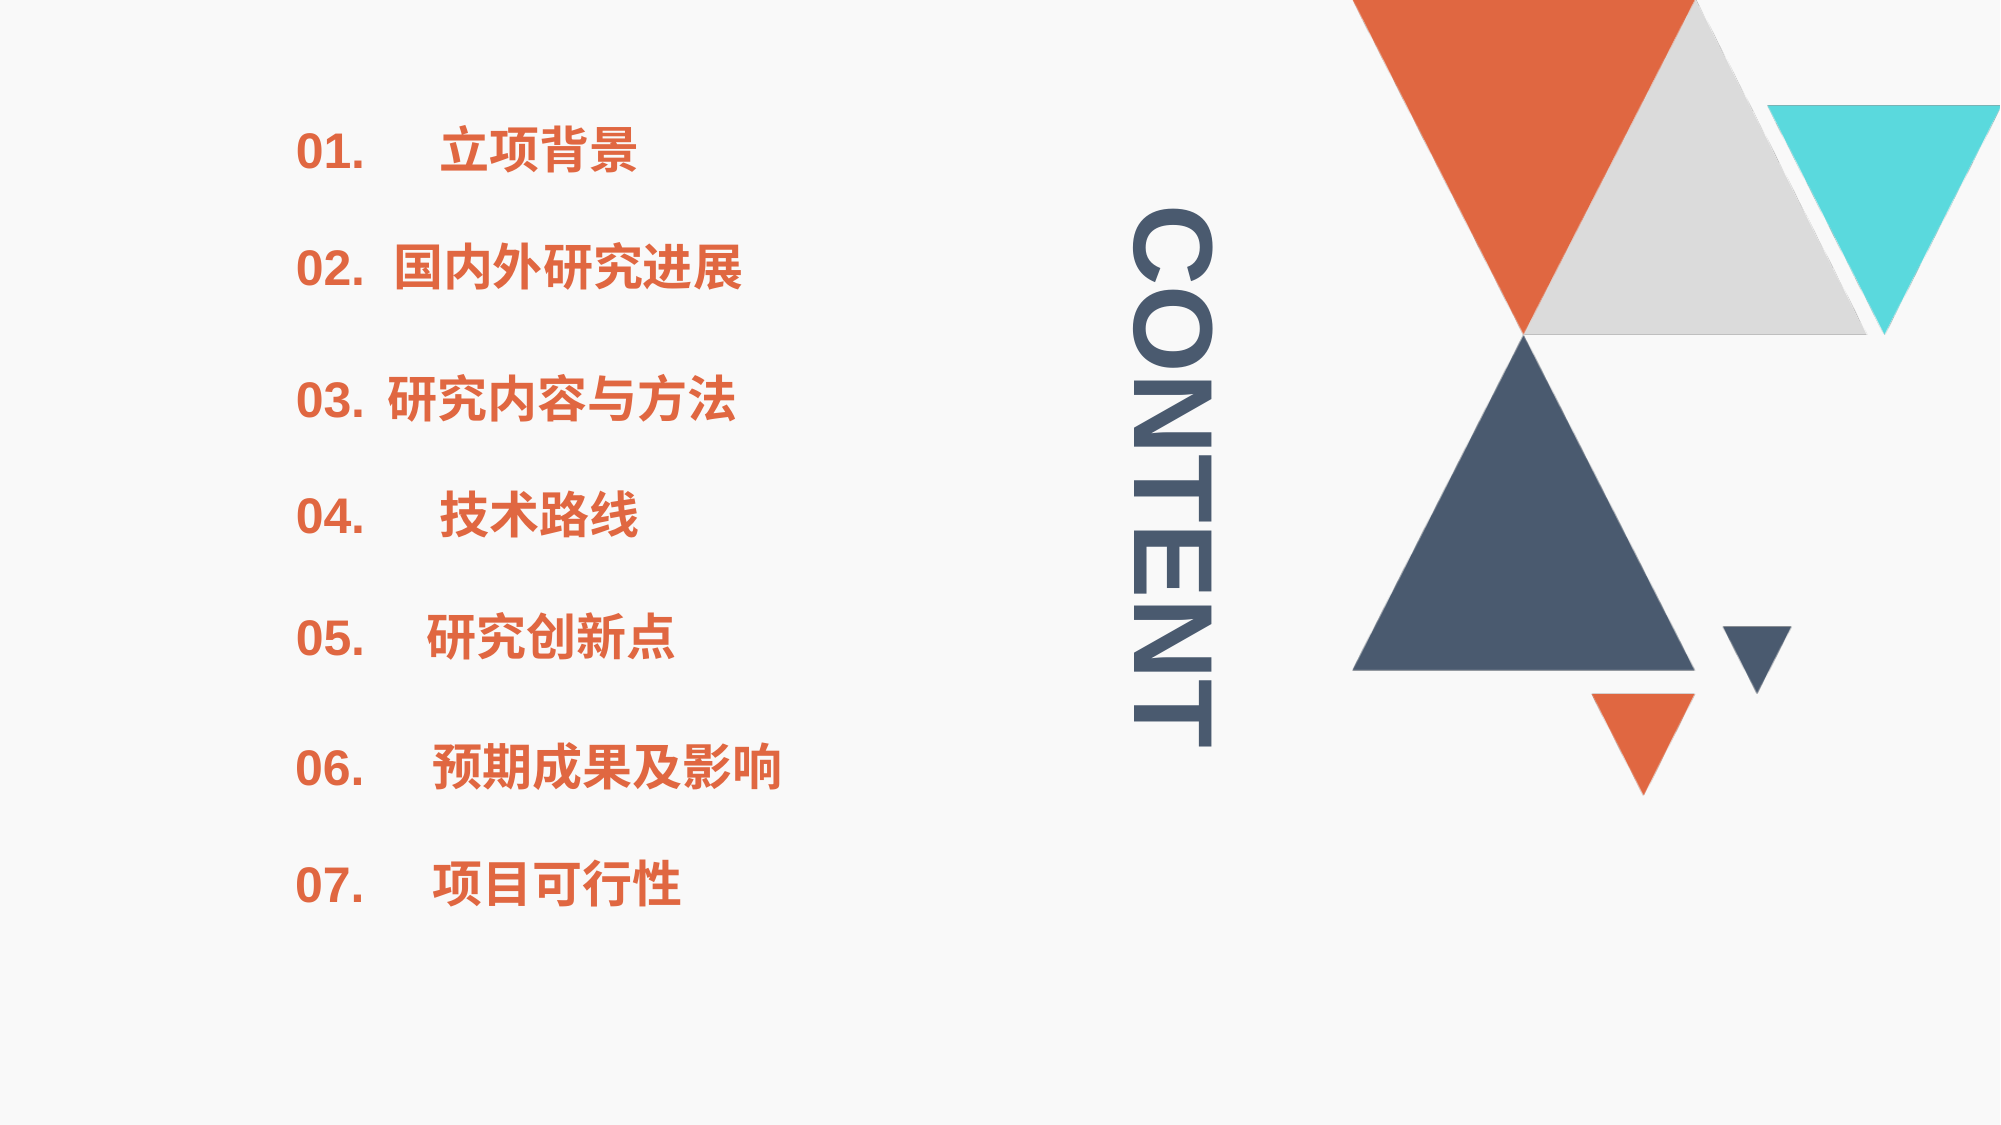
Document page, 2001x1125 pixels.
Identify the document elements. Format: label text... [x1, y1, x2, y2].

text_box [280, 111, 656, 187]
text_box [280, 598, 689, 674]
text_box 06. 预期成果及影响 [280, 728, 815, 804]
picture [1352, 0, 2000, 796]
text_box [280, 359, 753, 436]
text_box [280, 227, 760, 304]
text_box 07. 项目可行性 [280, 845, 744, 920]
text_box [280, 476, 656, 553]
text_box CONTENT [1104, 189, 1254, 764]
